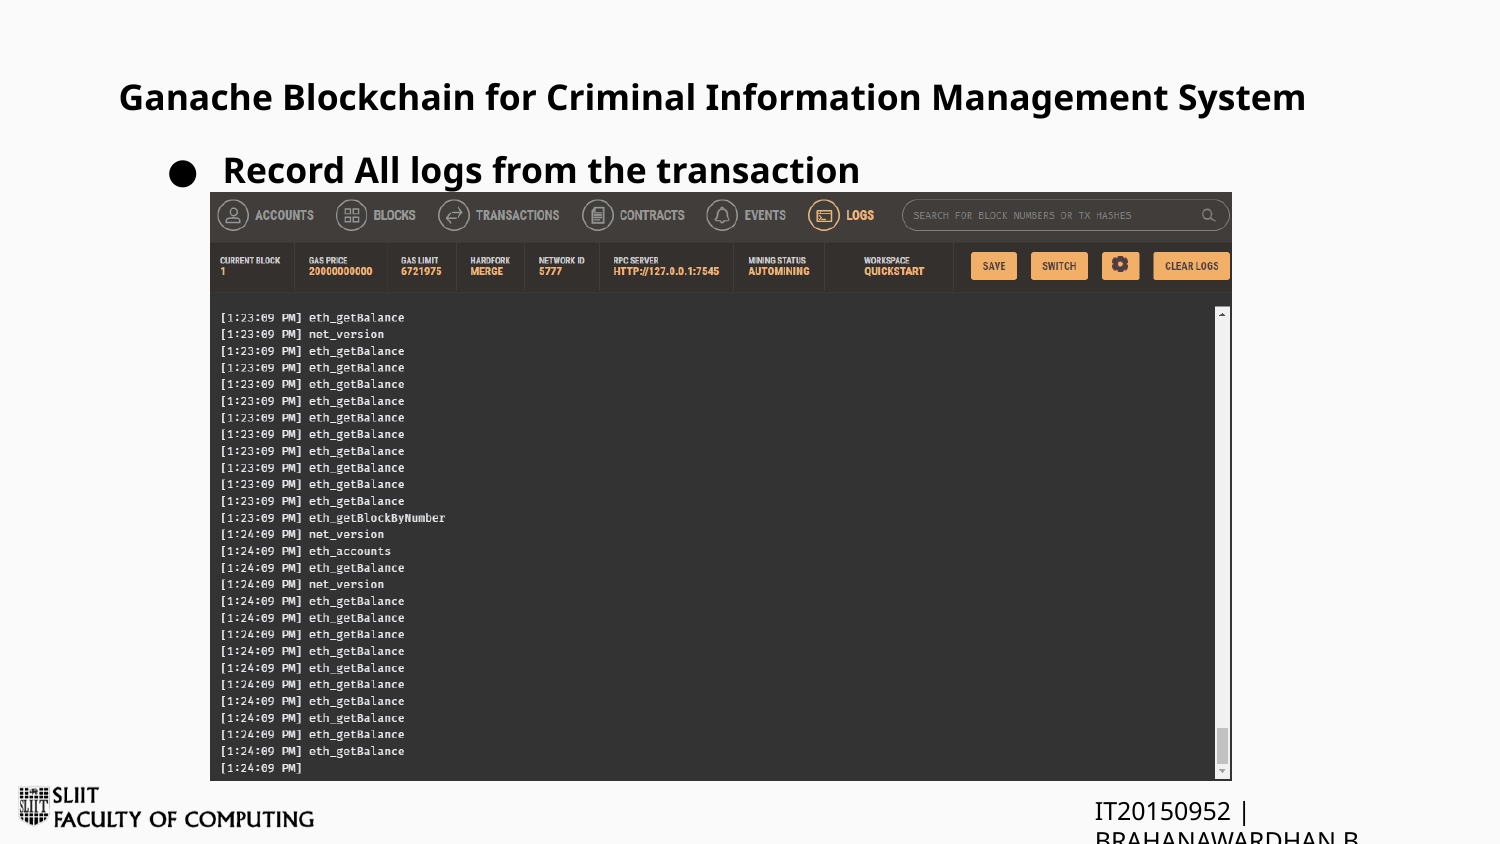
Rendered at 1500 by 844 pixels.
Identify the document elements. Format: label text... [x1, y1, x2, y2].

text_box Ganache Blockchain for Criminal Information Management System [103, 60, 1405, 133]
text_box Record All logs from the transaction [132, 133, 1435, 206]
picture [0, 192, 1232, 841]
text_box IT20150952 | BRAHANAWARDHAN B [1079, 780, 1499, 844]
